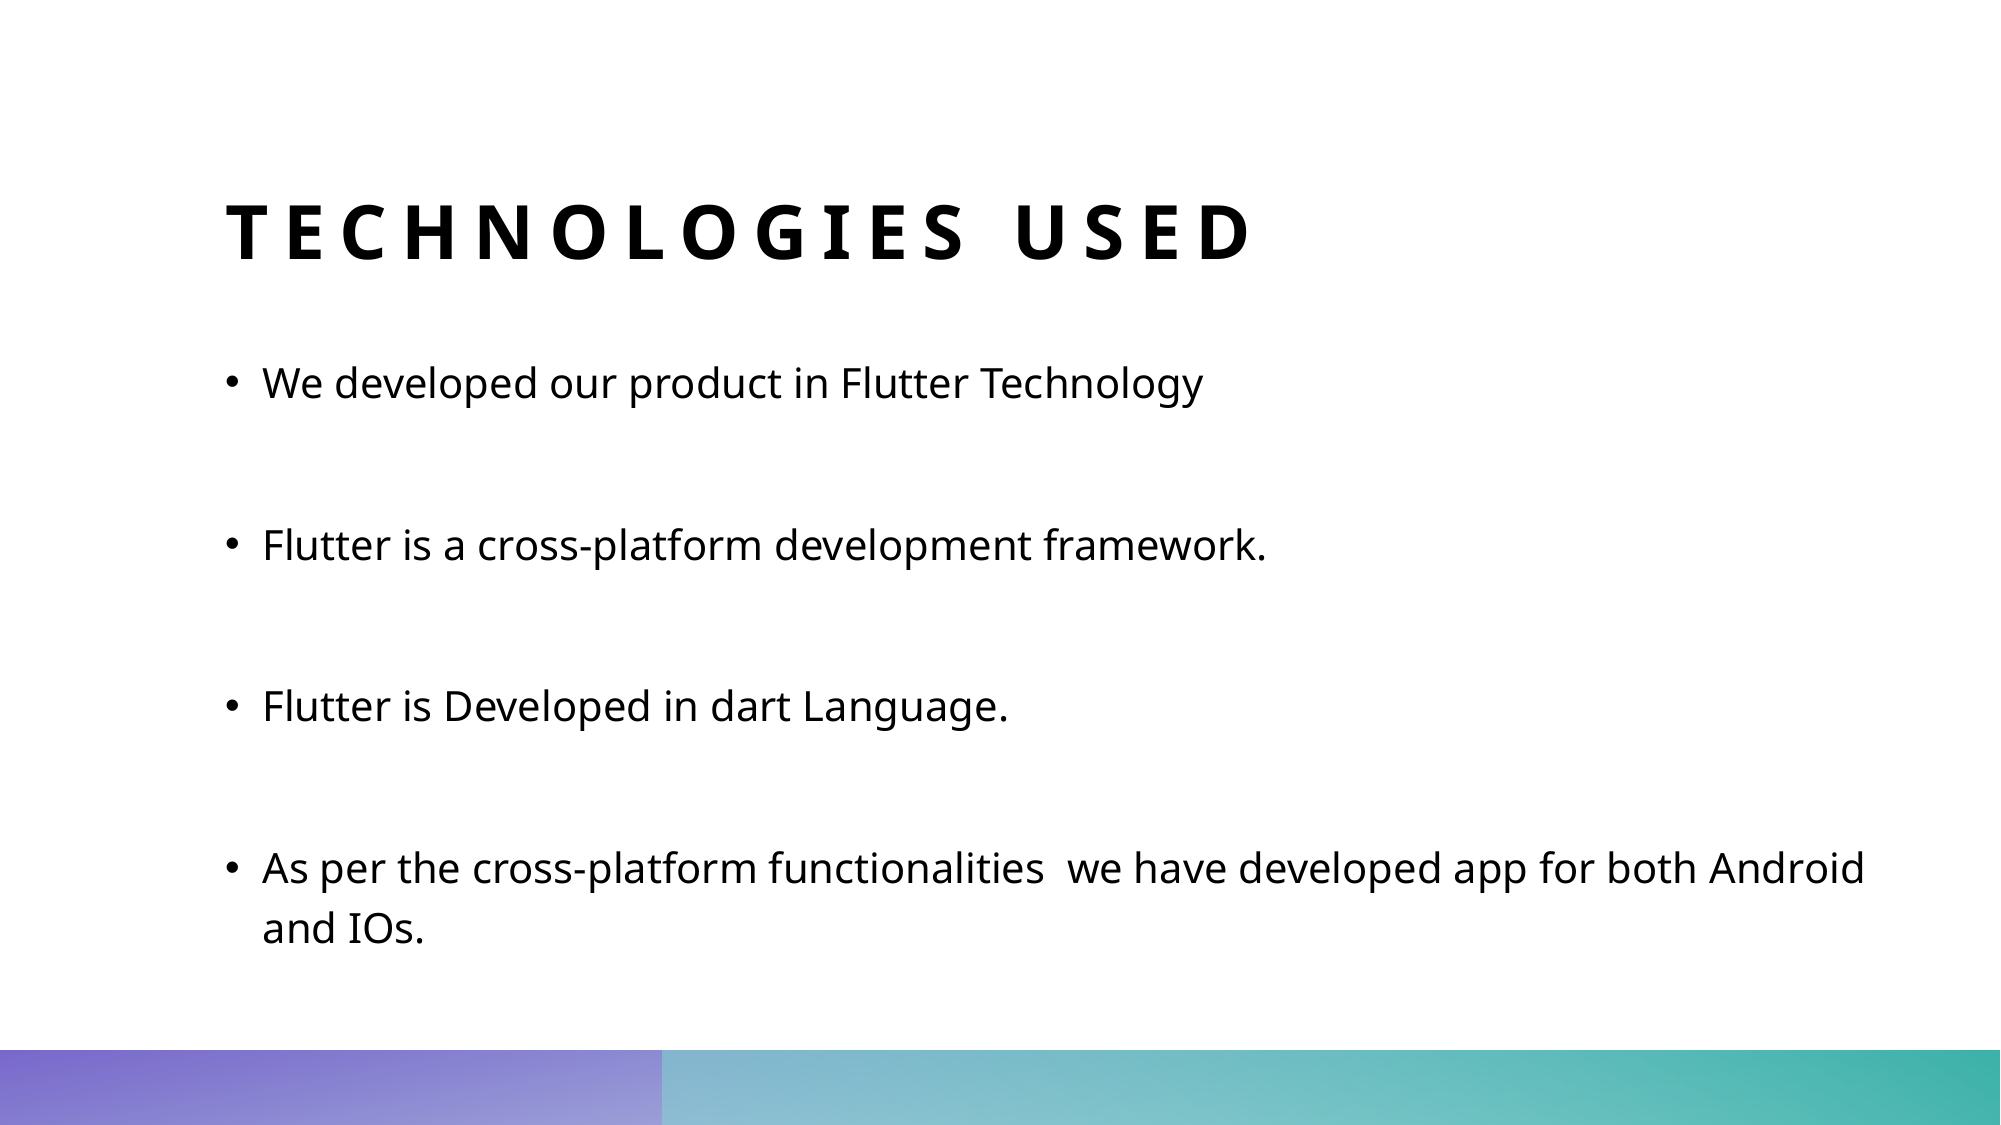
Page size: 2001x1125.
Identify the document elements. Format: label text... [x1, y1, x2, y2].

list We developed our product in Flutter Technology Flutter is a cross-platform development framework. Flutter is Developed in dart Language. As per the cross-platform functionalities we have developed app for both Android and IOs. [225, 346, 1905, 996]
title Technologies Used [225, 130, 1905, 275]
